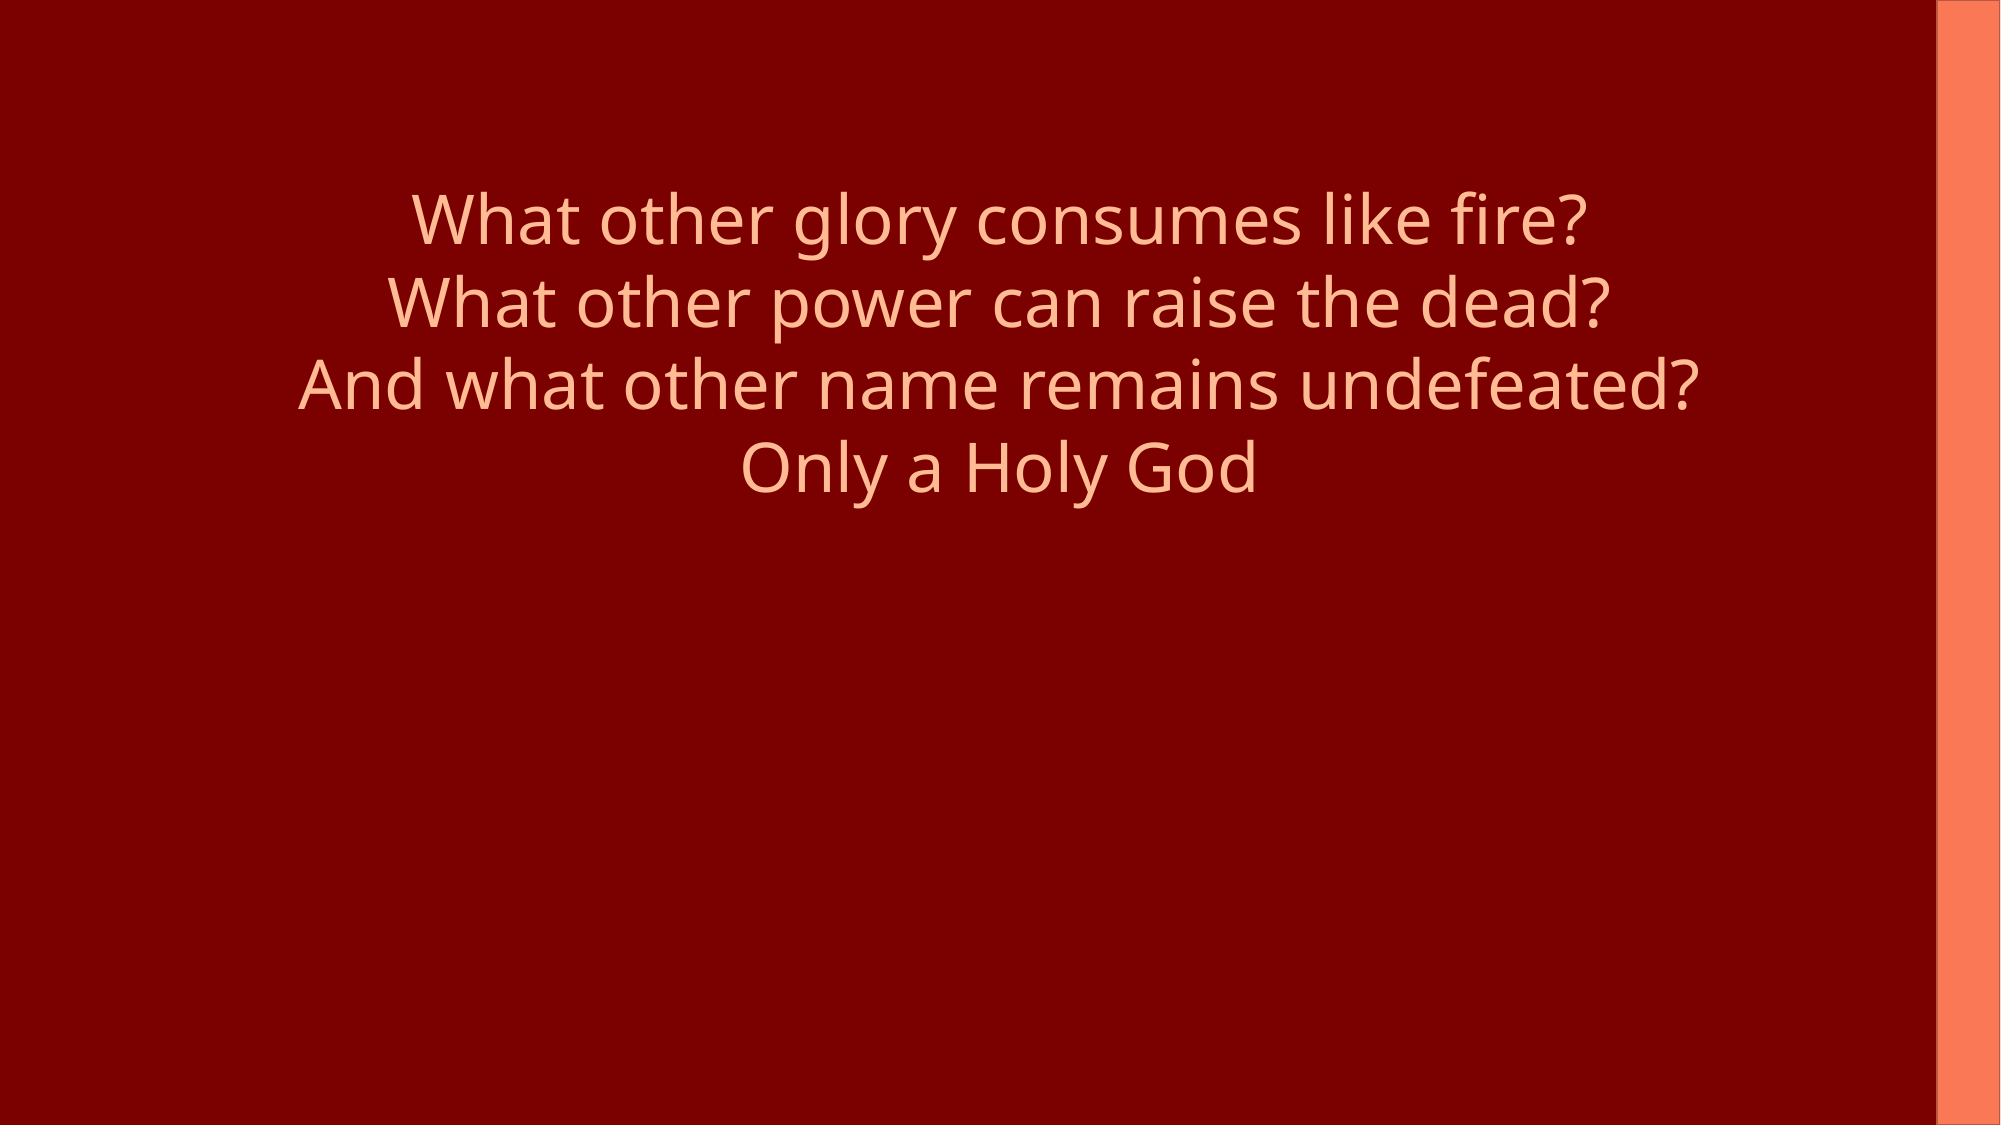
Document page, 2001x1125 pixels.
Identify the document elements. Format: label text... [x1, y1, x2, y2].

text_box What other glory consumes like fire? What other power can raise the dead? And what other name remains undefeated? Only a Holy God [99, 168, 1900, 596]
